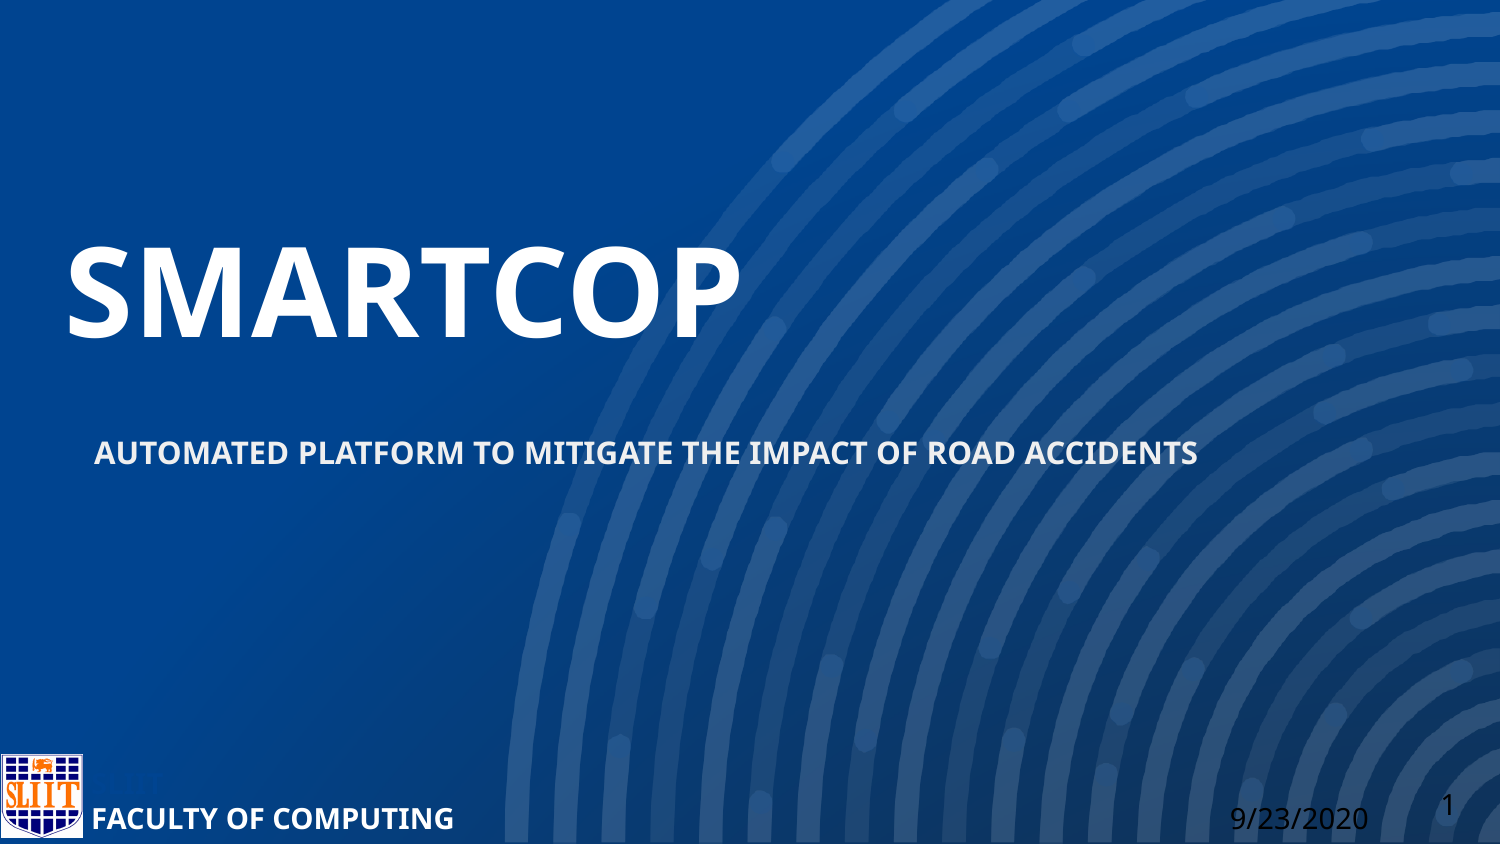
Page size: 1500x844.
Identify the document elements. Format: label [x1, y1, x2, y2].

picture [0, 754, 83, 838]
text_box [0, 0, 1500, 844]
